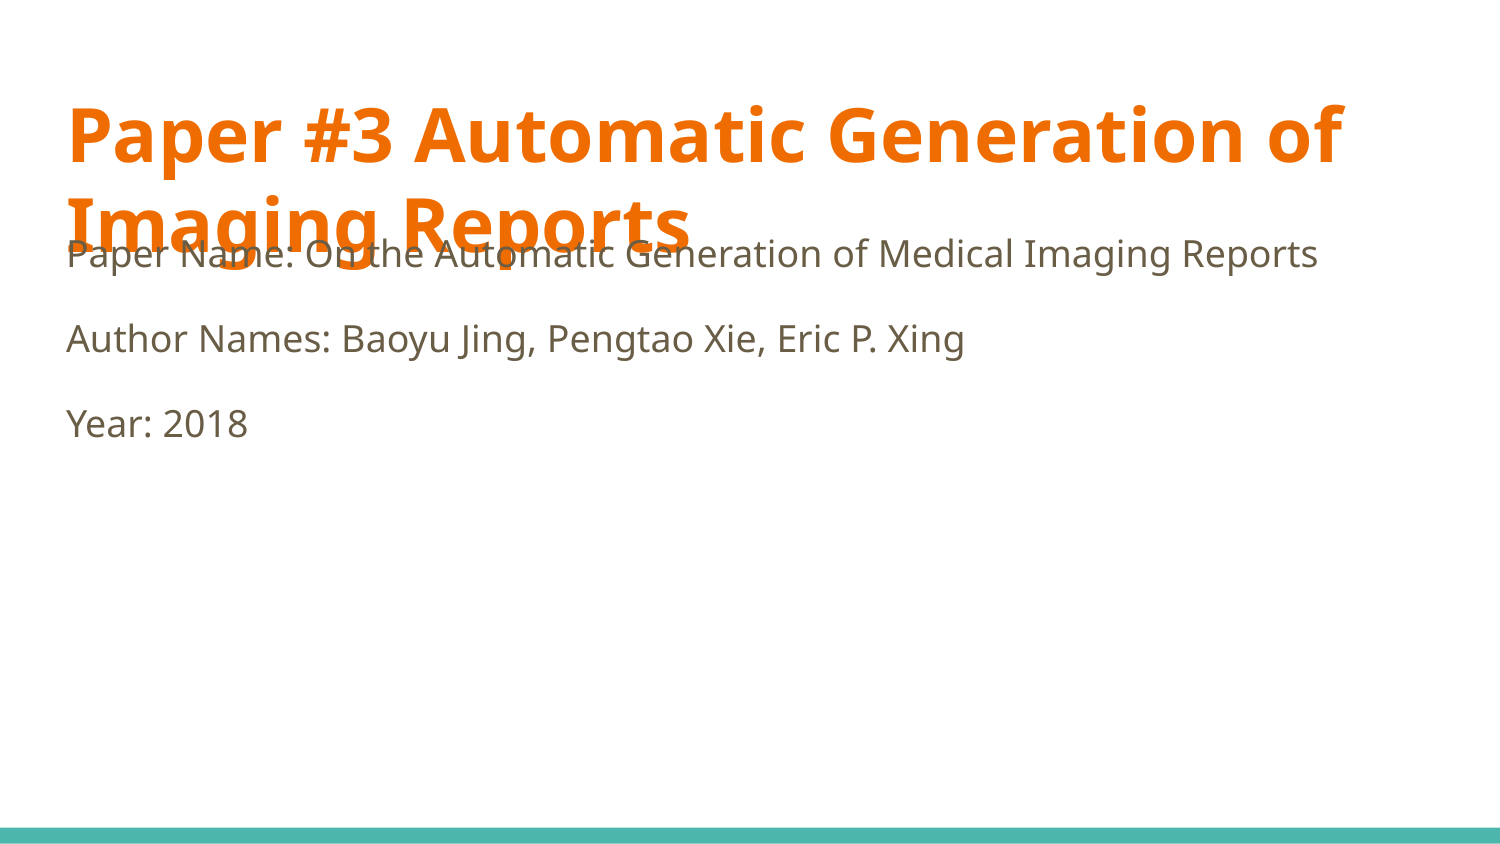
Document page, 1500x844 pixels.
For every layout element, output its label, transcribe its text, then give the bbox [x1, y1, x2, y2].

title Paper #3 Automatic Generation of Imaging Reports [51, 72, 1449, 189]
list Paper Name: On the Automatic Generation of Medical Imaging Reports Author Names: Baoyu Jing, Pengtao Xie, Eric P. Xing Year: 2018 [51, 207, 1449, 750]
